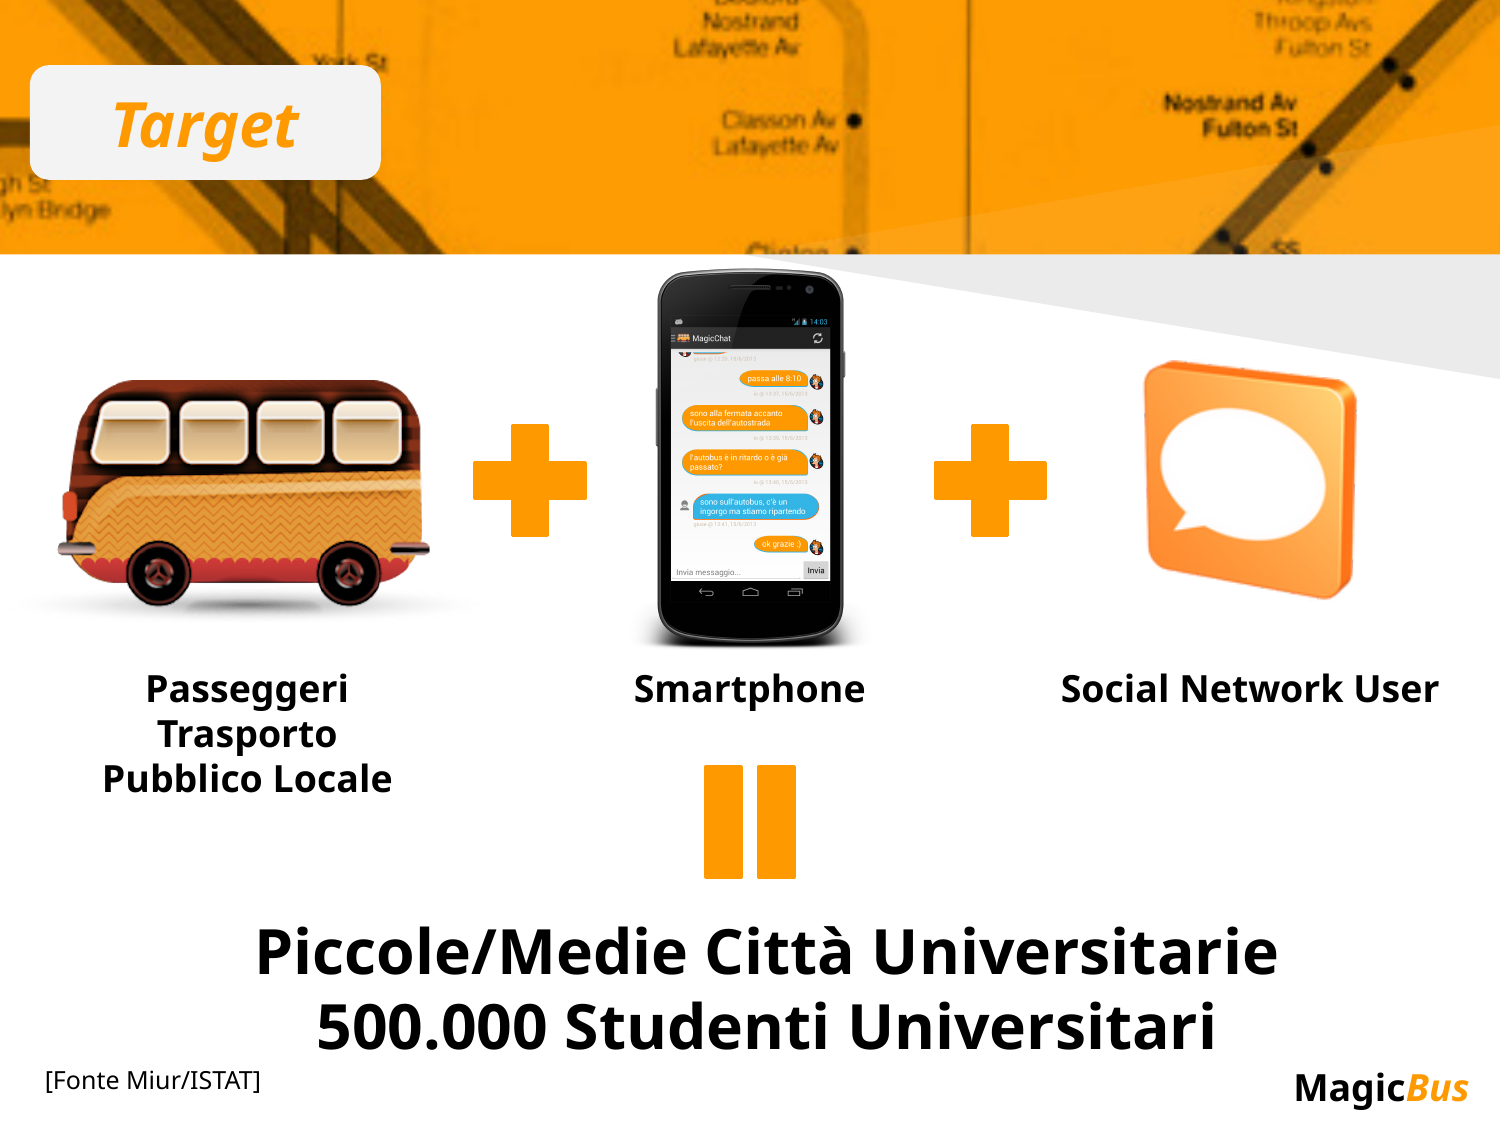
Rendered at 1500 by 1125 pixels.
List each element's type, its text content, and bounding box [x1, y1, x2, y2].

text_box [Fonte Miur/ISTAT] [29, 1049, 630, 1125]
text_box [758, 766, 795, 877]
picture [0, 380, 496, 624]
picture [0, 0, 1500, 683]
text_box [935, 425, 1046, 536]
text_box Social Network User [1045, 649, 1459, 712]
text_box [705, 766, 742, 877]
text_box Piccole/Medie Città Universitarie 500.000 Studenti Universitari [81, 896, 1454, 975]
text_box MagicBus [1268, 1047, 1485, 1125]
text_box Smartphone [584, 649, 916, 712]
text_box [500, 425, 586, 536]
picture [1130, 359, 1374, 602]
text_box Passeggeri Trasporto Pubblico Locale [81, 649, 414, 712]
text_box Target [29, 65, 381, 180]
